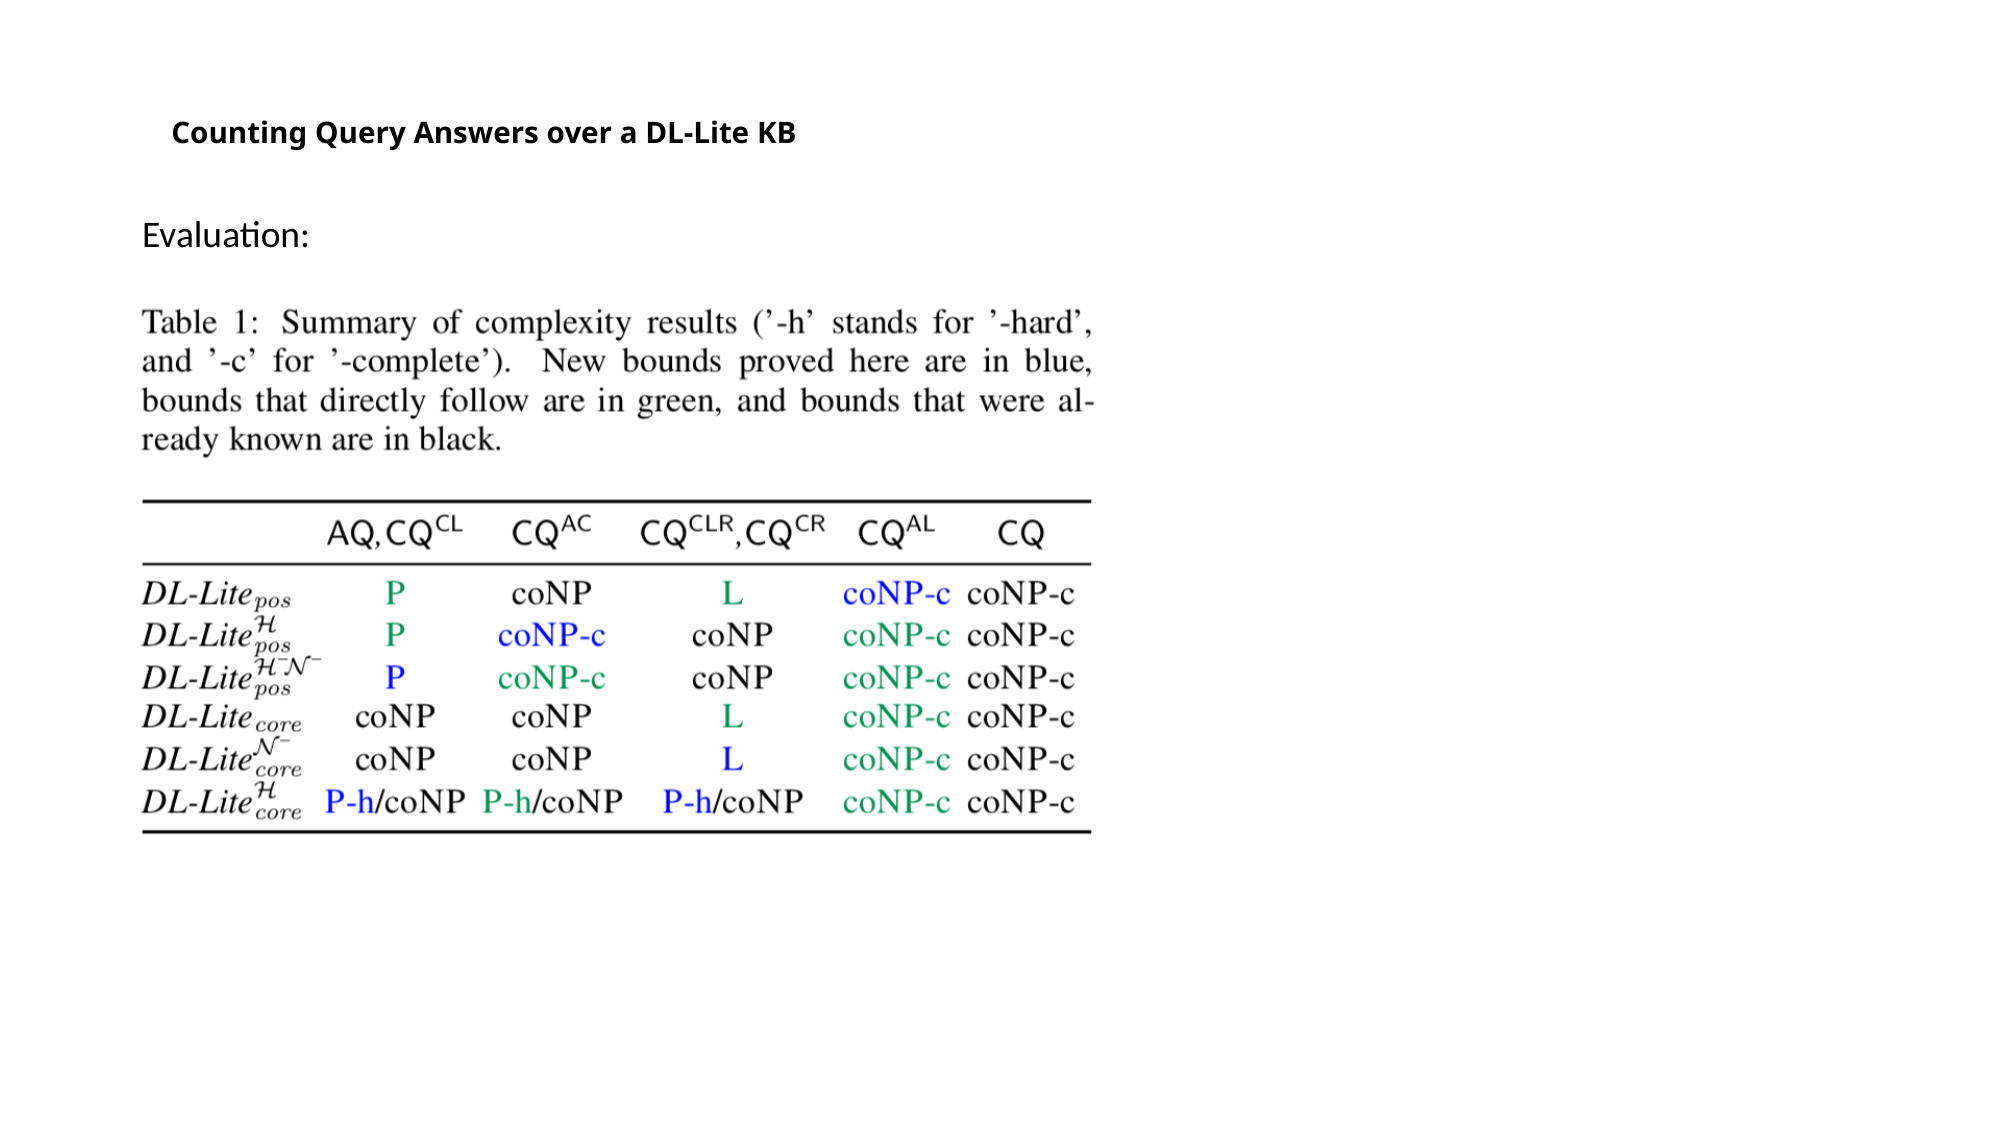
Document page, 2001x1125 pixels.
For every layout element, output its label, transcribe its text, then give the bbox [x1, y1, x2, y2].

picture [127, 293, 1111, 852]
text_box Evaluation: [127, 202, 756, 263]
text_box Counting Query Answers over a DL-Lite KB [156, 110, 1657, 189]
